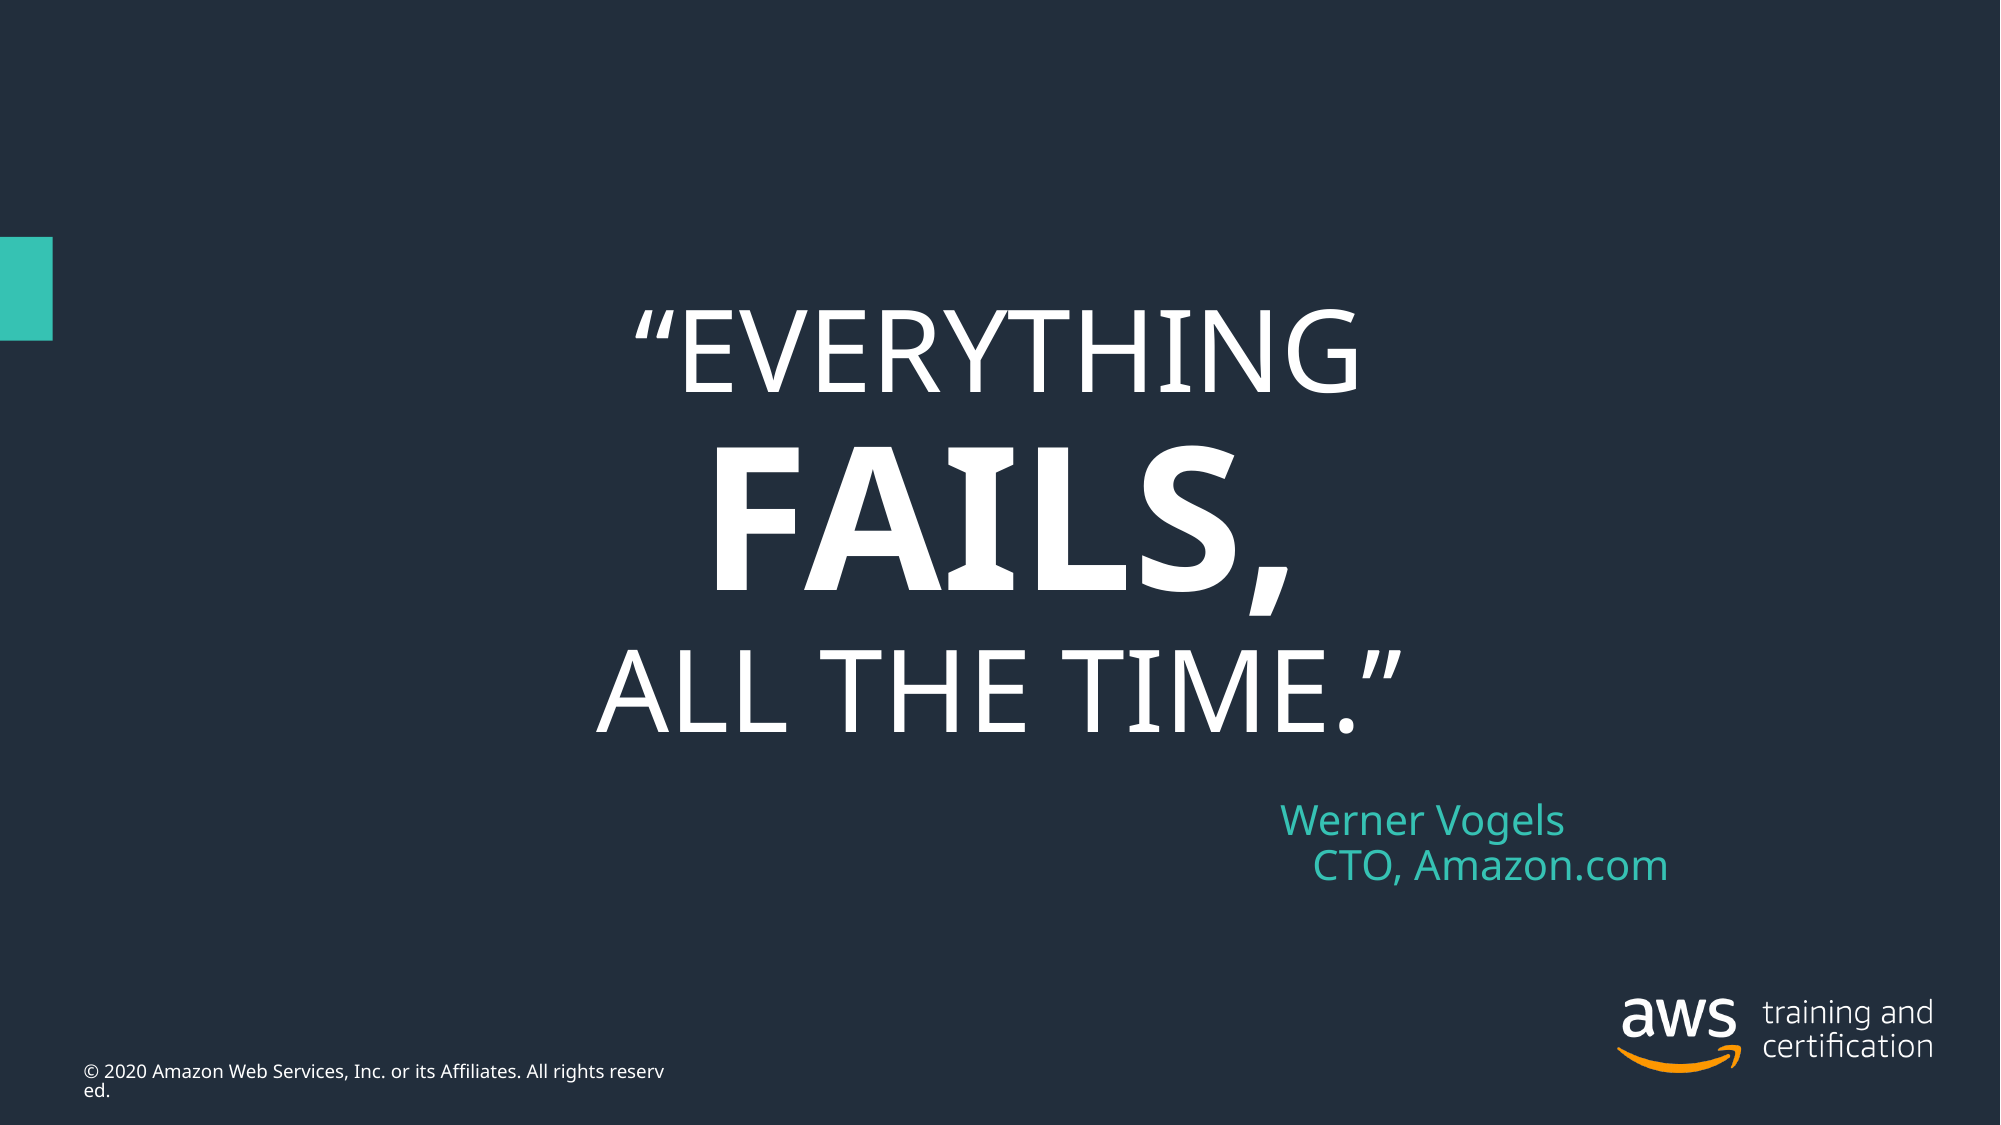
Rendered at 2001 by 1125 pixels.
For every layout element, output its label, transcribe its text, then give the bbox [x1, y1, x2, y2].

picture [1617, 998, 1932, 1073]
title “EVERYTHING FAILS, ALL THE TIME.” [68, 286, 1932, 847]
footer © 2020 Amazon Web Services, Inc. or its Affiliates. All rights reserved. [68, 1042, 682, 1103]
list Werner Vogels CTO, Amazon.com [1264, 791, 1777, 903]
